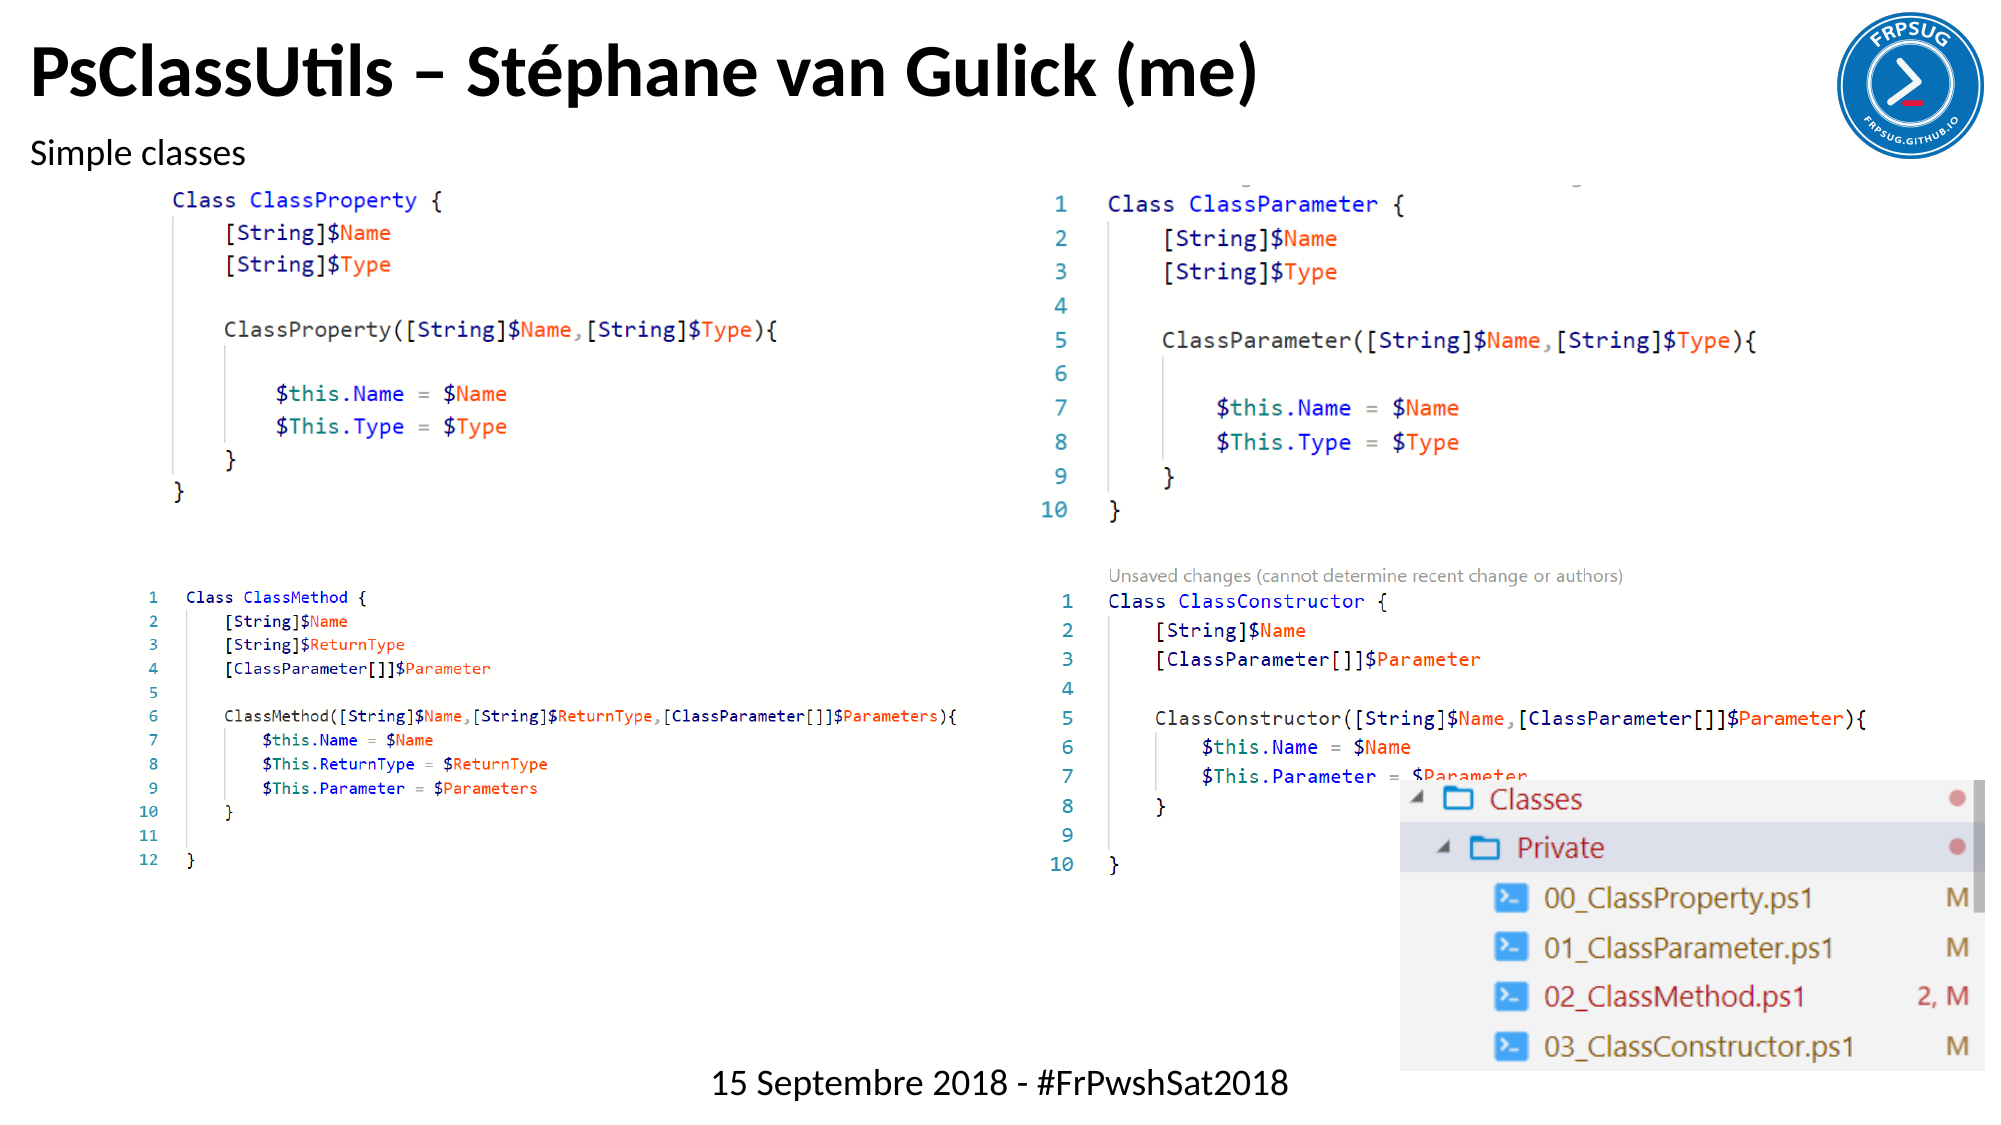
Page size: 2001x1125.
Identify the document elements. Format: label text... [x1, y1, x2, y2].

picture [1038, 185, 1763, 526]
picture [168, 185, 787, 504]
text_box Simple classes [15, 120, 1719, 181]
picture [139, 585, 969, 870]
text_box 15 Septembre 2018 - #FrPwshSat2018 [0, 1049, 2000, 1125]
picture [1836, 11, 1985, 160]
picture [1038, 562, 1985, 1071]
text_box PsClassUtils – Stéphane van Gulick (me) [15, 14, 1719, 120]
